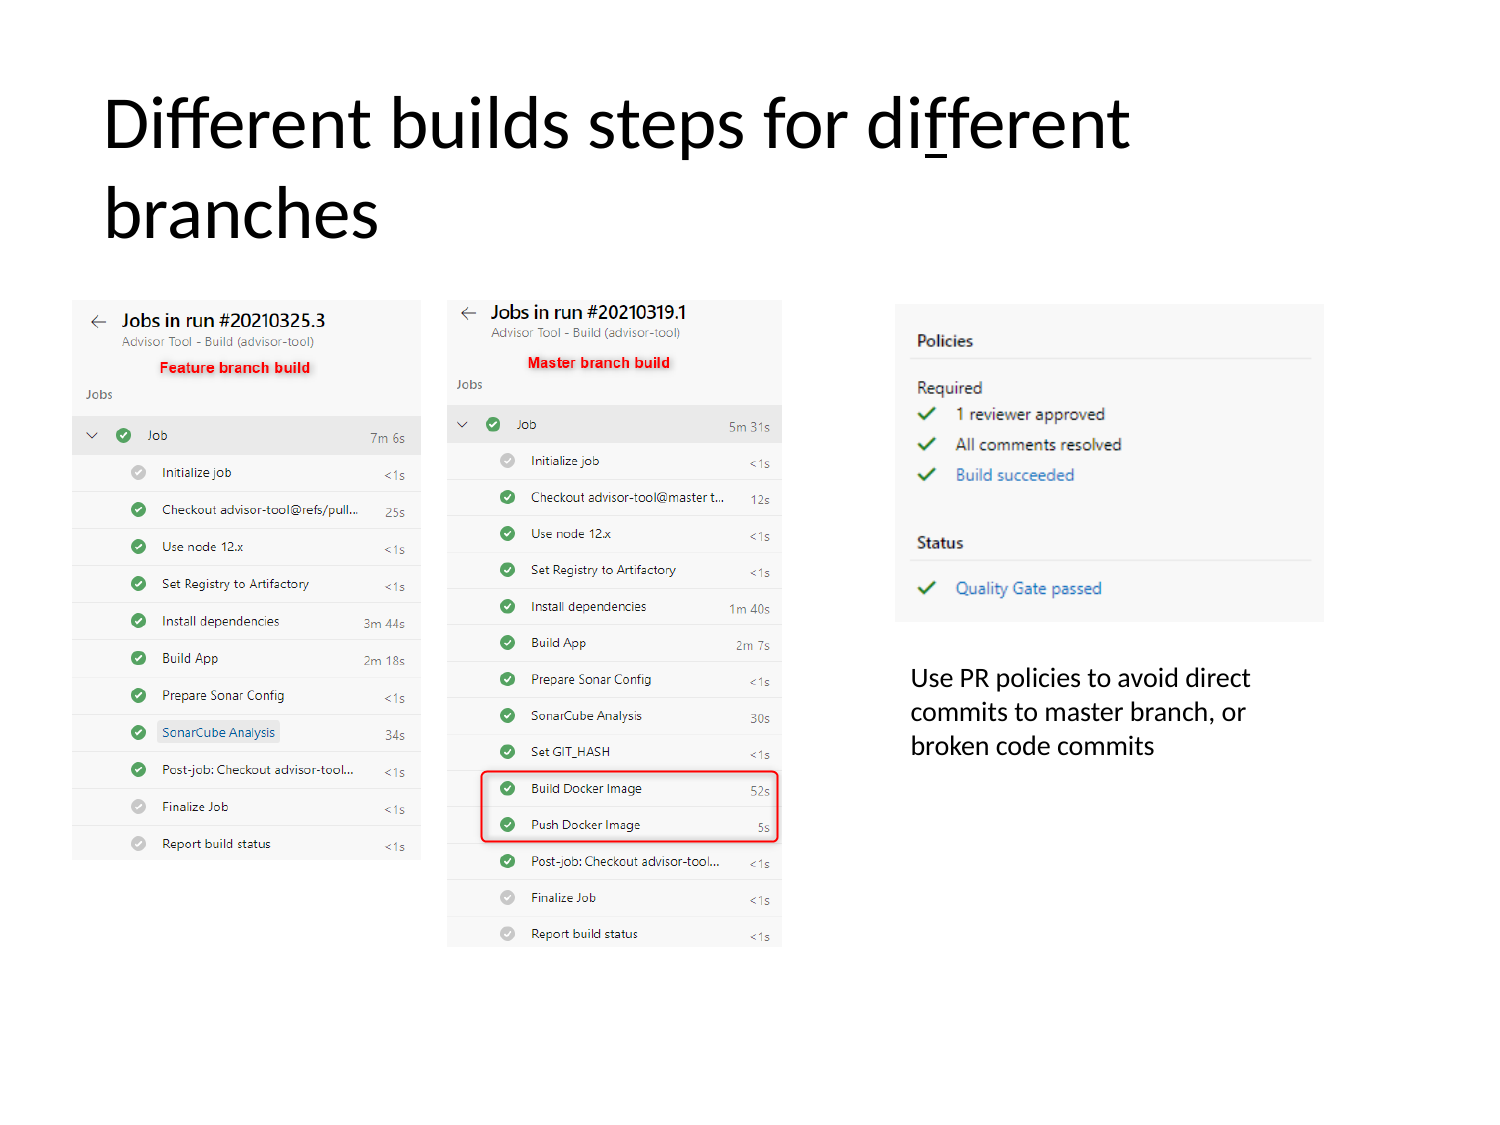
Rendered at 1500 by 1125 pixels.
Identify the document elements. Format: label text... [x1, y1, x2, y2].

picture [895, 304, 1325, 623]
picture [71, 300, 421, 861]
text_box Different builds steps for different branches [88, 66, 1353, 262]
picture [447, 299, 782, 948]
text_box Use PR policies to avoid direct commits to master branch, or broken code commits [895, 652, 1324, 769]
